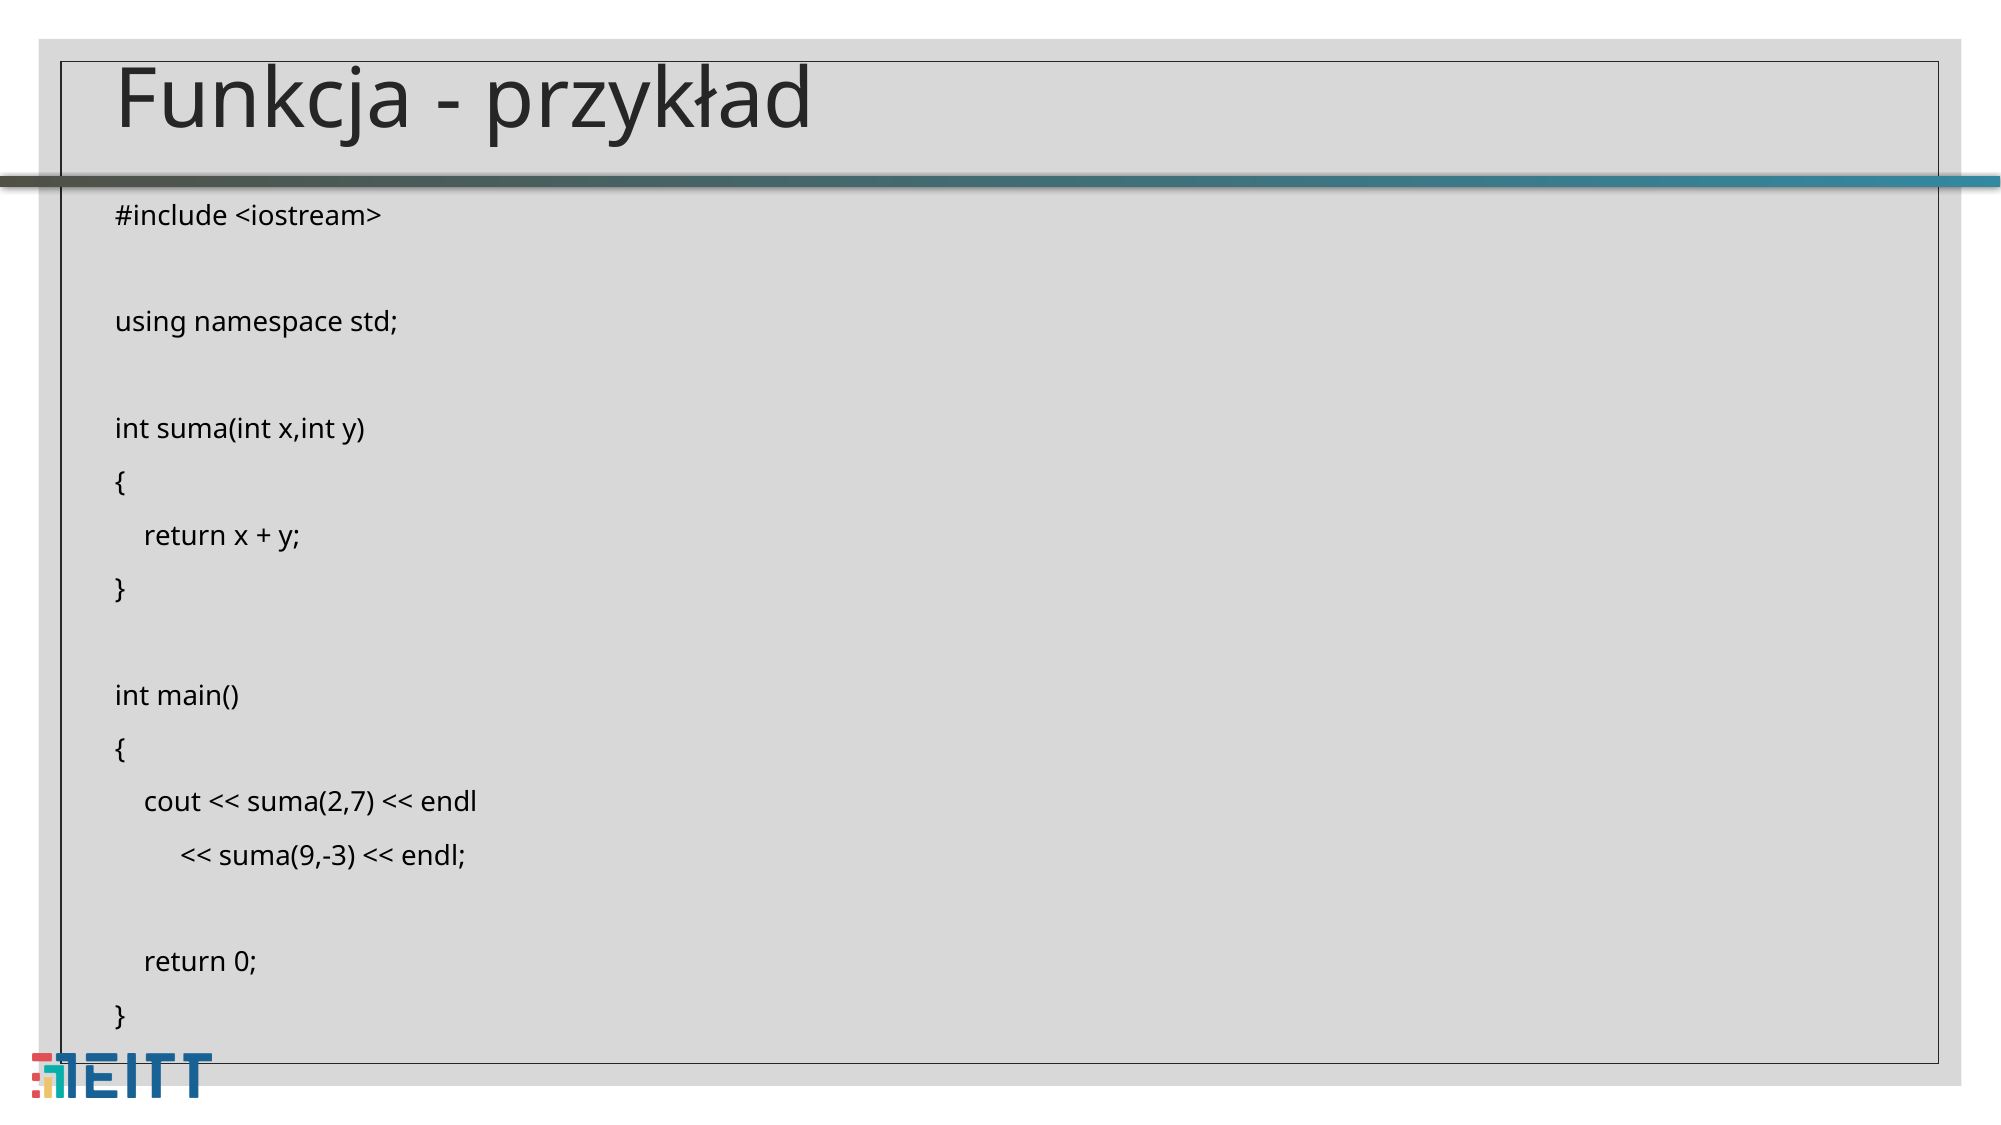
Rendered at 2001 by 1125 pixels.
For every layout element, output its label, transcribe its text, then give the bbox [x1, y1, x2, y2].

list #include <iostream> using namespace std; int suma(int x,int y) { return x + y; } int main() { cout << suma(2,7) << endl << suma(9,-3) << endl; return 0; } [99, 186, 1902, 1043]
picture [32, 1053, 212, 1098]
title Funkcja - przykład [99, 25, 1900, 176]
